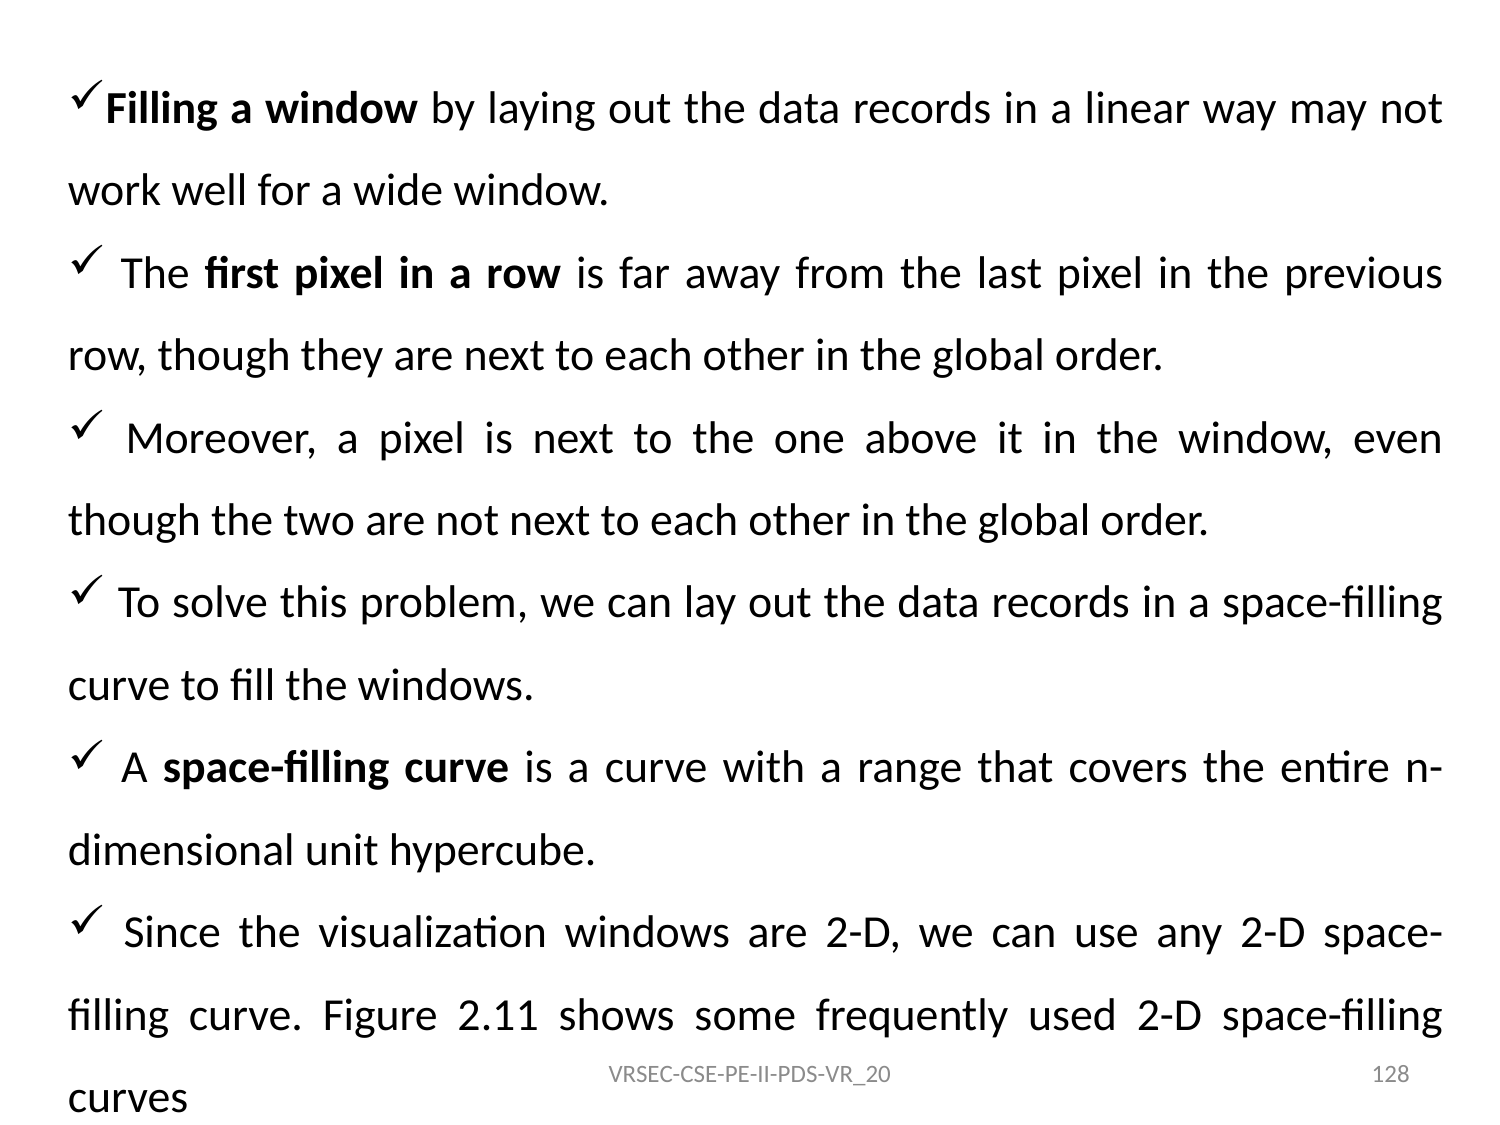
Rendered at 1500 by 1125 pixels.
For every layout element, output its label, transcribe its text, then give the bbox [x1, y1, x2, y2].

text_box Filling a window by laying out the data records in a linear way may not work well for a wide window. The first pixel in a row is far away from the last pixel in the previous row, though they are next to each other in the global order. Moreover, a pixel is next to the one above it in the window, even though the two are not next to each other in the global order. To solve this problem, we can lay out the data records in a space-filling curve to fill the windows. A space-filling curve is a curve with a range that covers the entire n-dimensional unit hypercube. Since the visualization windows are 2-D, we can use any 2-D space-filling curve. Figure 2.11 shows some frequently used 2-D space-filling curves [53, 42, 1459, 1125]
